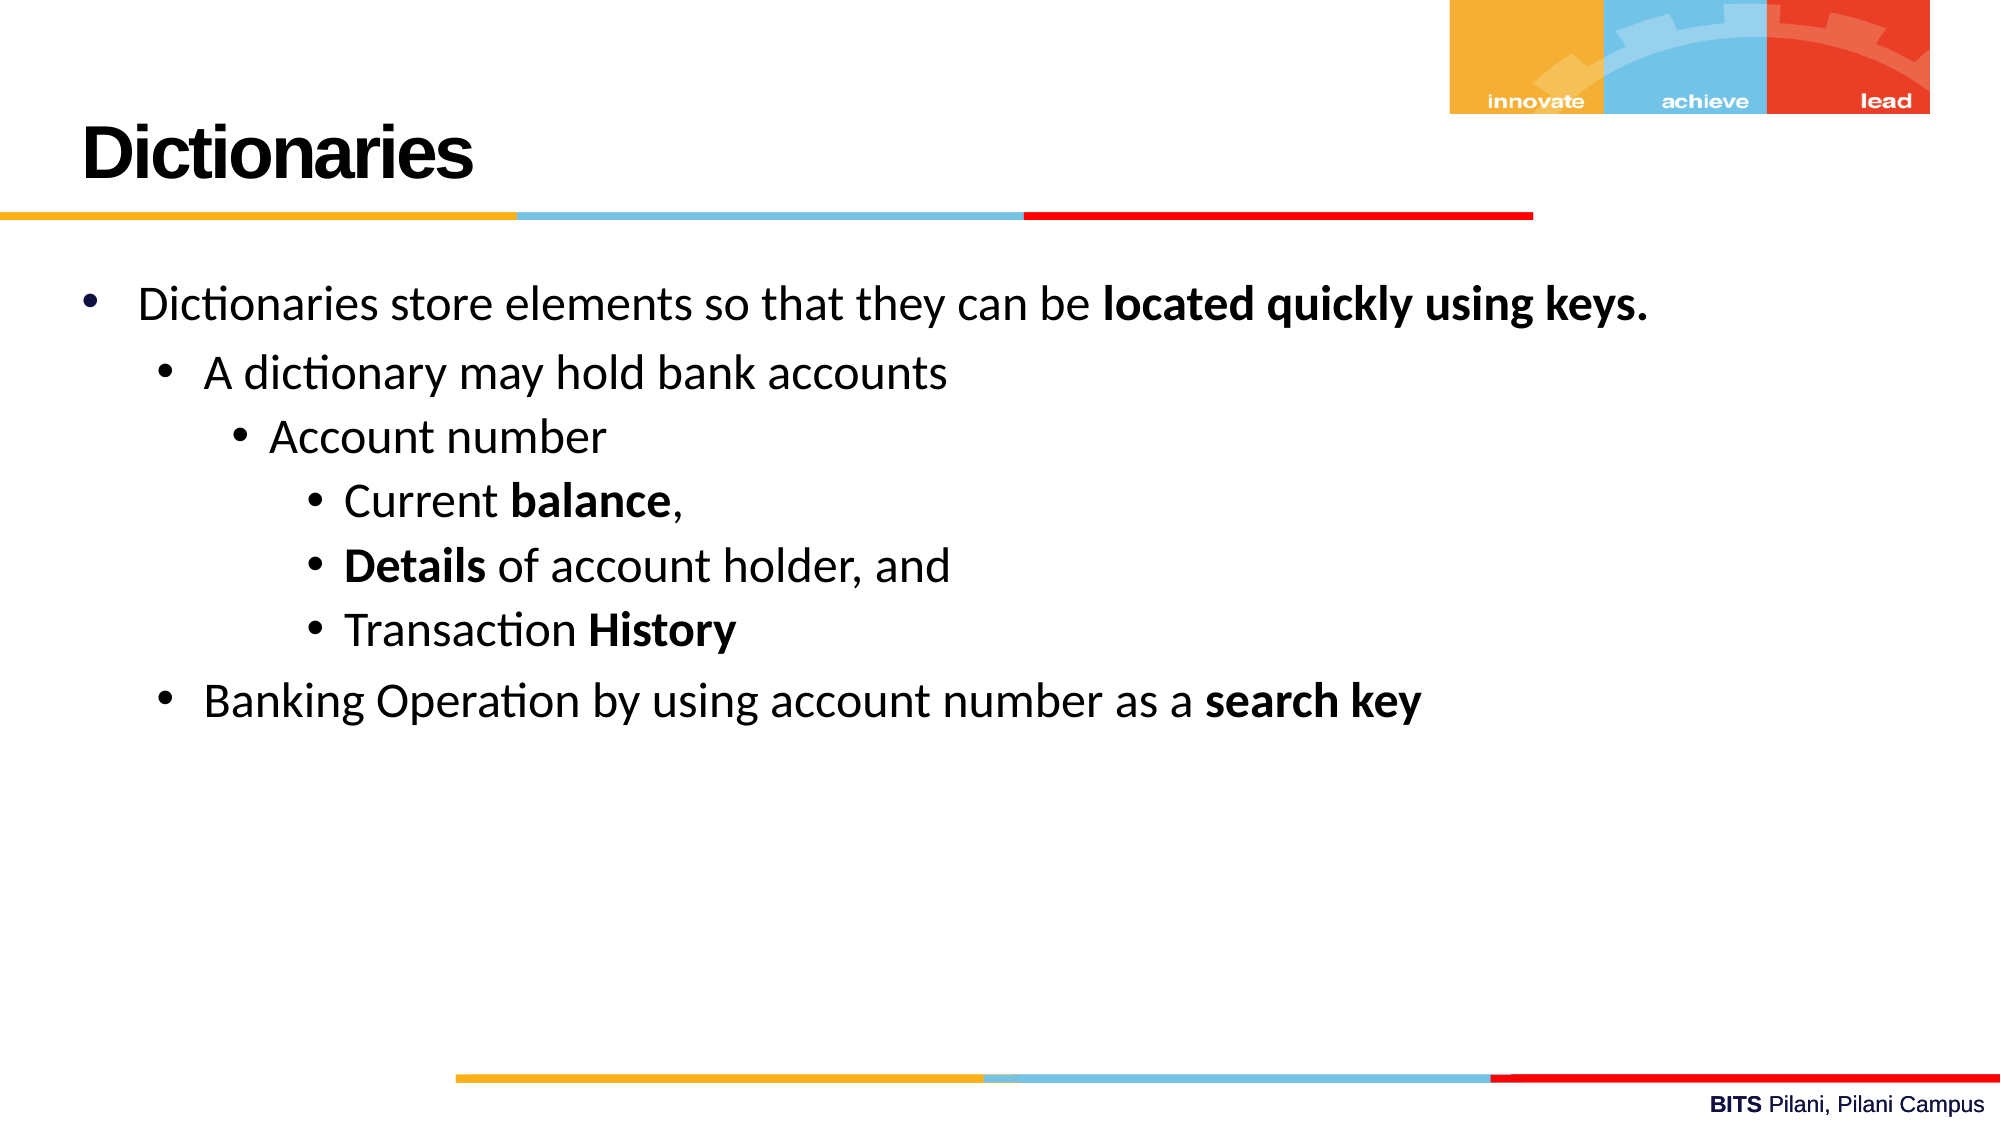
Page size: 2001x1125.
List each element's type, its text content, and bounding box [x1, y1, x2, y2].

list Dictionaries store elements so that they can be located quickly using keys. A dictionary may hold bank accounts Account number Current balance, Details of account holder, and Transaction History Banking Operation by using account number as a search key [66, 262, 1867, 1005]
list Dictionaries [66, 24, 1450, 213]
picture [1449, 0, 1930, 114]
